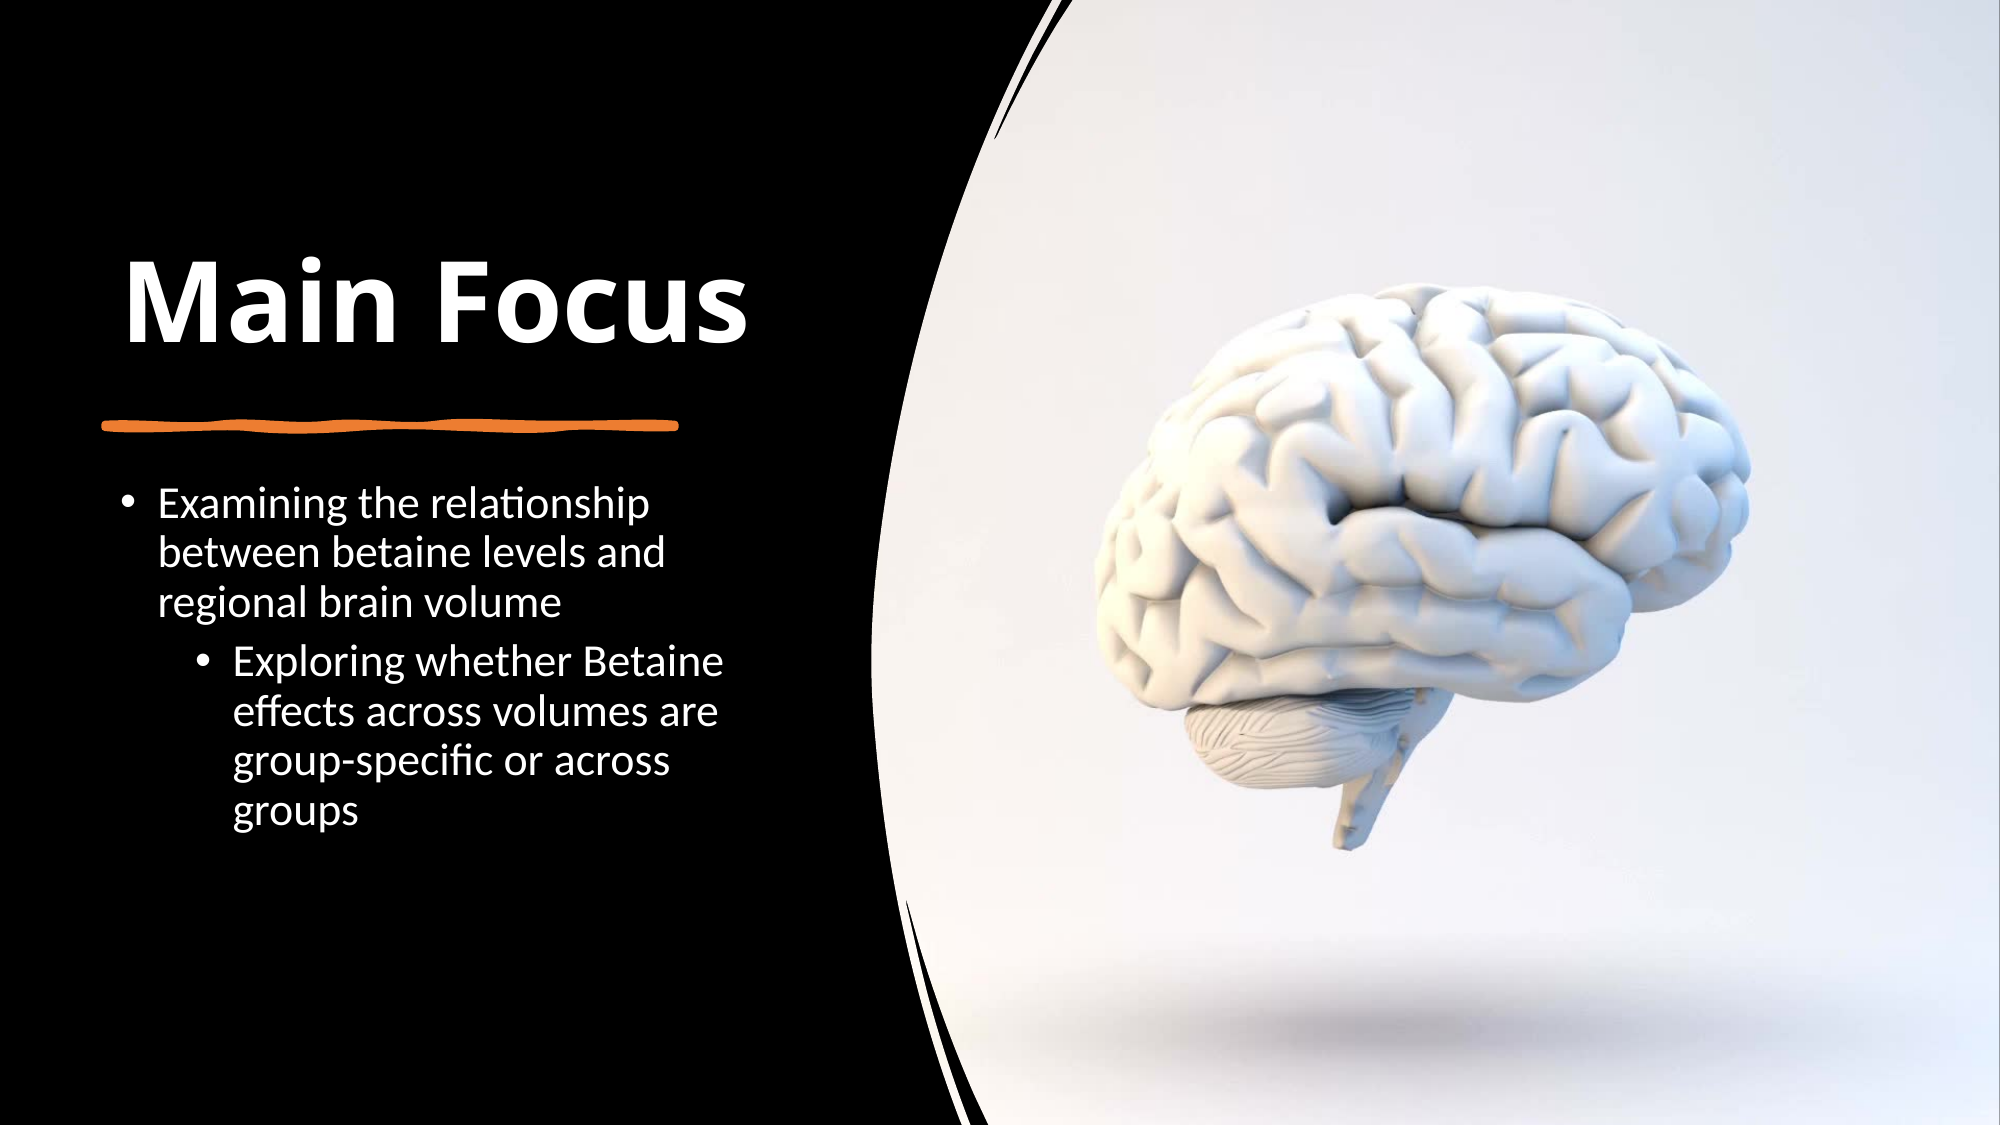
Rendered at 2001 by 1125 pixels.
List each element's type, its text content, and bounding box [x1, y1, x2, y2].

text_box [103, 421, 676, 431]
title Main Focus [105, 53, 822, 375]
list Examining the relationship between betaine levels and regional brain volume Exploring whether Betaine effects across volumes are group-specific or across groups [105, 471, 802, 1016]
picture [871, 0, 2000, 1125]
text_box [0, 0, 871, 1125]
